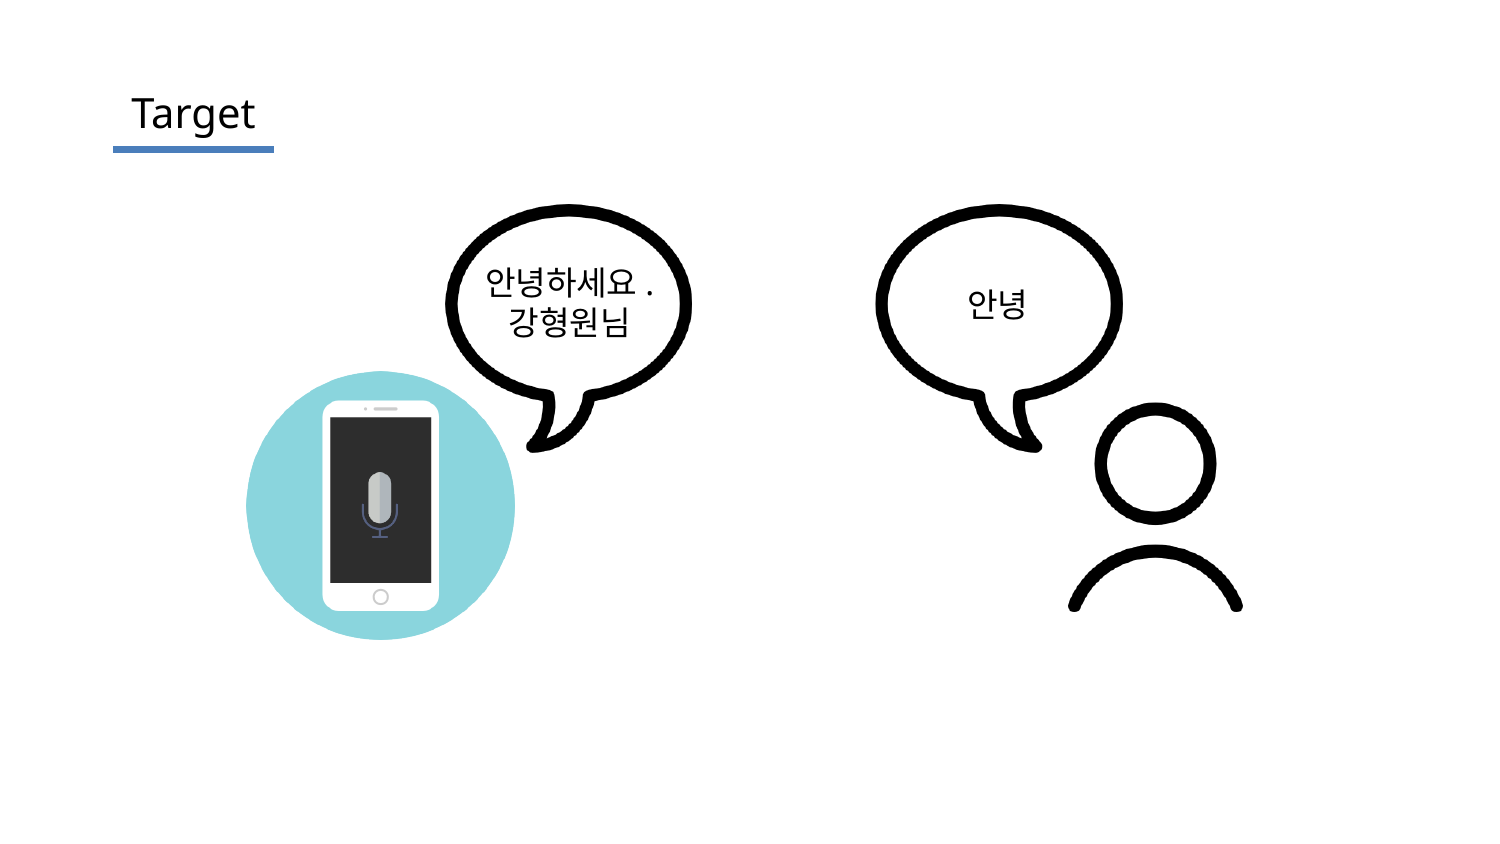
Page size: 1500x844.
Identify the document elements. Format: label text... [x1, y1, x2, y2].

text_box Target [117, 79, 271, 144]
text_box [851, 204, 1126, 460]
picture [1052, 398, 1255, 612]
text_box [441, 204, 716, 460]
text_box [245, 371, 515, 640]
